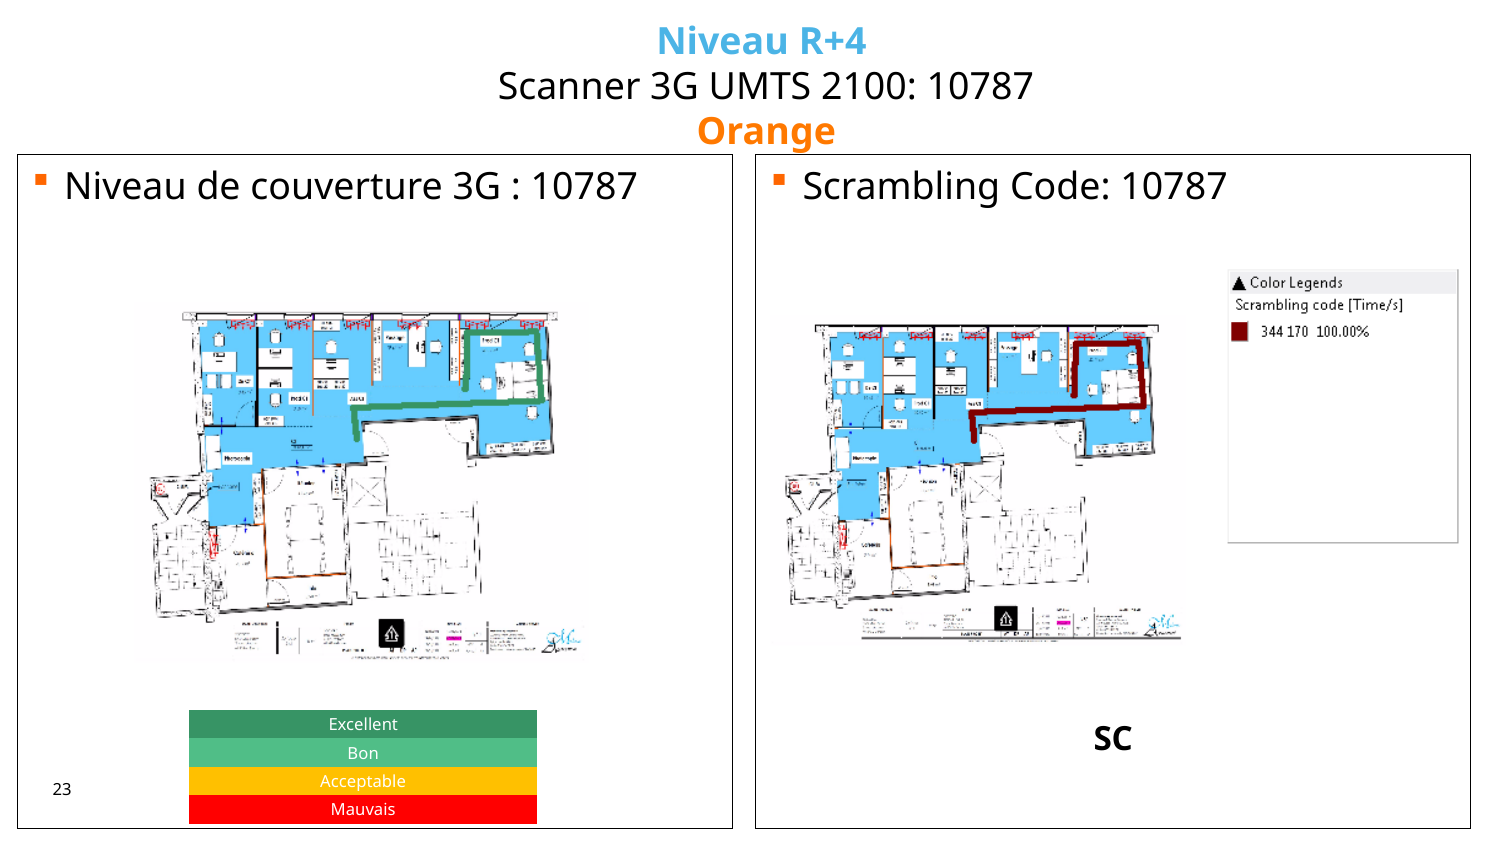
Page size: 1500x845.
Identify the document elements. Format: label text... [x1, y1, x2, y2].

table_header Excellent [189, 710, 537, 738]
table_cell Acceptable [189, 767, 537, 795]
table_cell Mauvais [189, 795, 537, 824]
text_box Scrambling Code: 10787 SC [755, 154, 1471, 829]
text_box Niveau de couverture 3G : 10787 [17, 154, 733, 293]
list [22, 258, 727, 668]
table_cell Bon [189, 738, 537, 767]
text_box [224, 433, 1276, 692]
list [761, 262, 1466, 664]
text_box Niveau R+4 Scanner 3G UMTS 2100: 10787 Orange [187, 9, 1346, 125]
text_box [732, 293, 756, 433]
text_box Niveau de couverture 3G : 10787 [17, 669, 733, 829]
